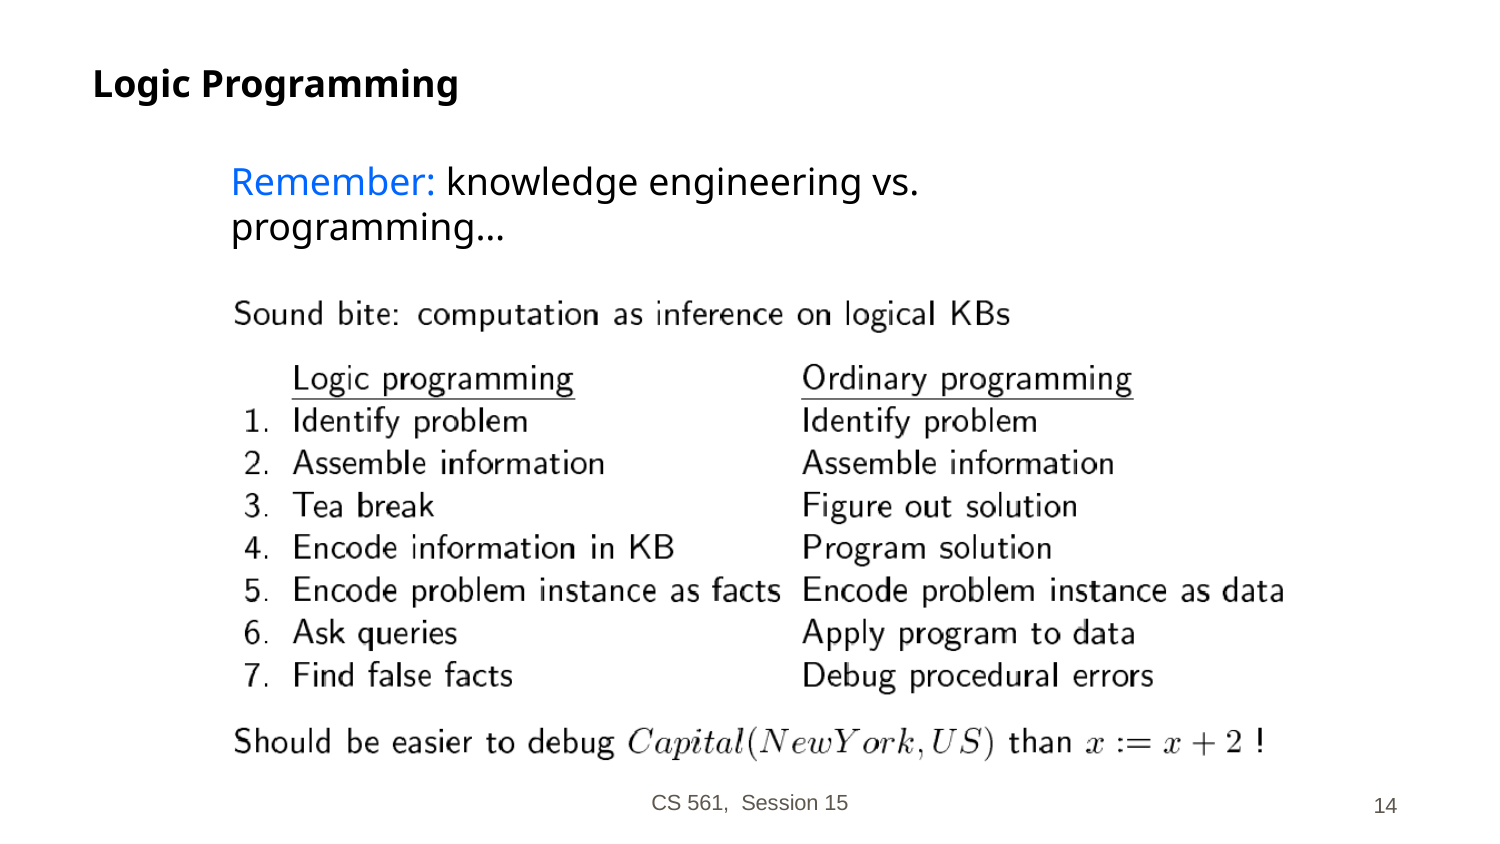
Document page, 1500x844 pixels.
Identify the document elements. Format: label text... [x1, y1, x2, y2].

text_box Remember: knowledge engineering vs. programming… [215, 149, 1165, 255]
footer CS 561, Session 15 [512, 778, 988, 823]
slide_number ‹#› [1100, 768, 1413, 826]
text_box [224, 294, 1294, 769]
title Logic Programming [77, 28, 1415, 113]
